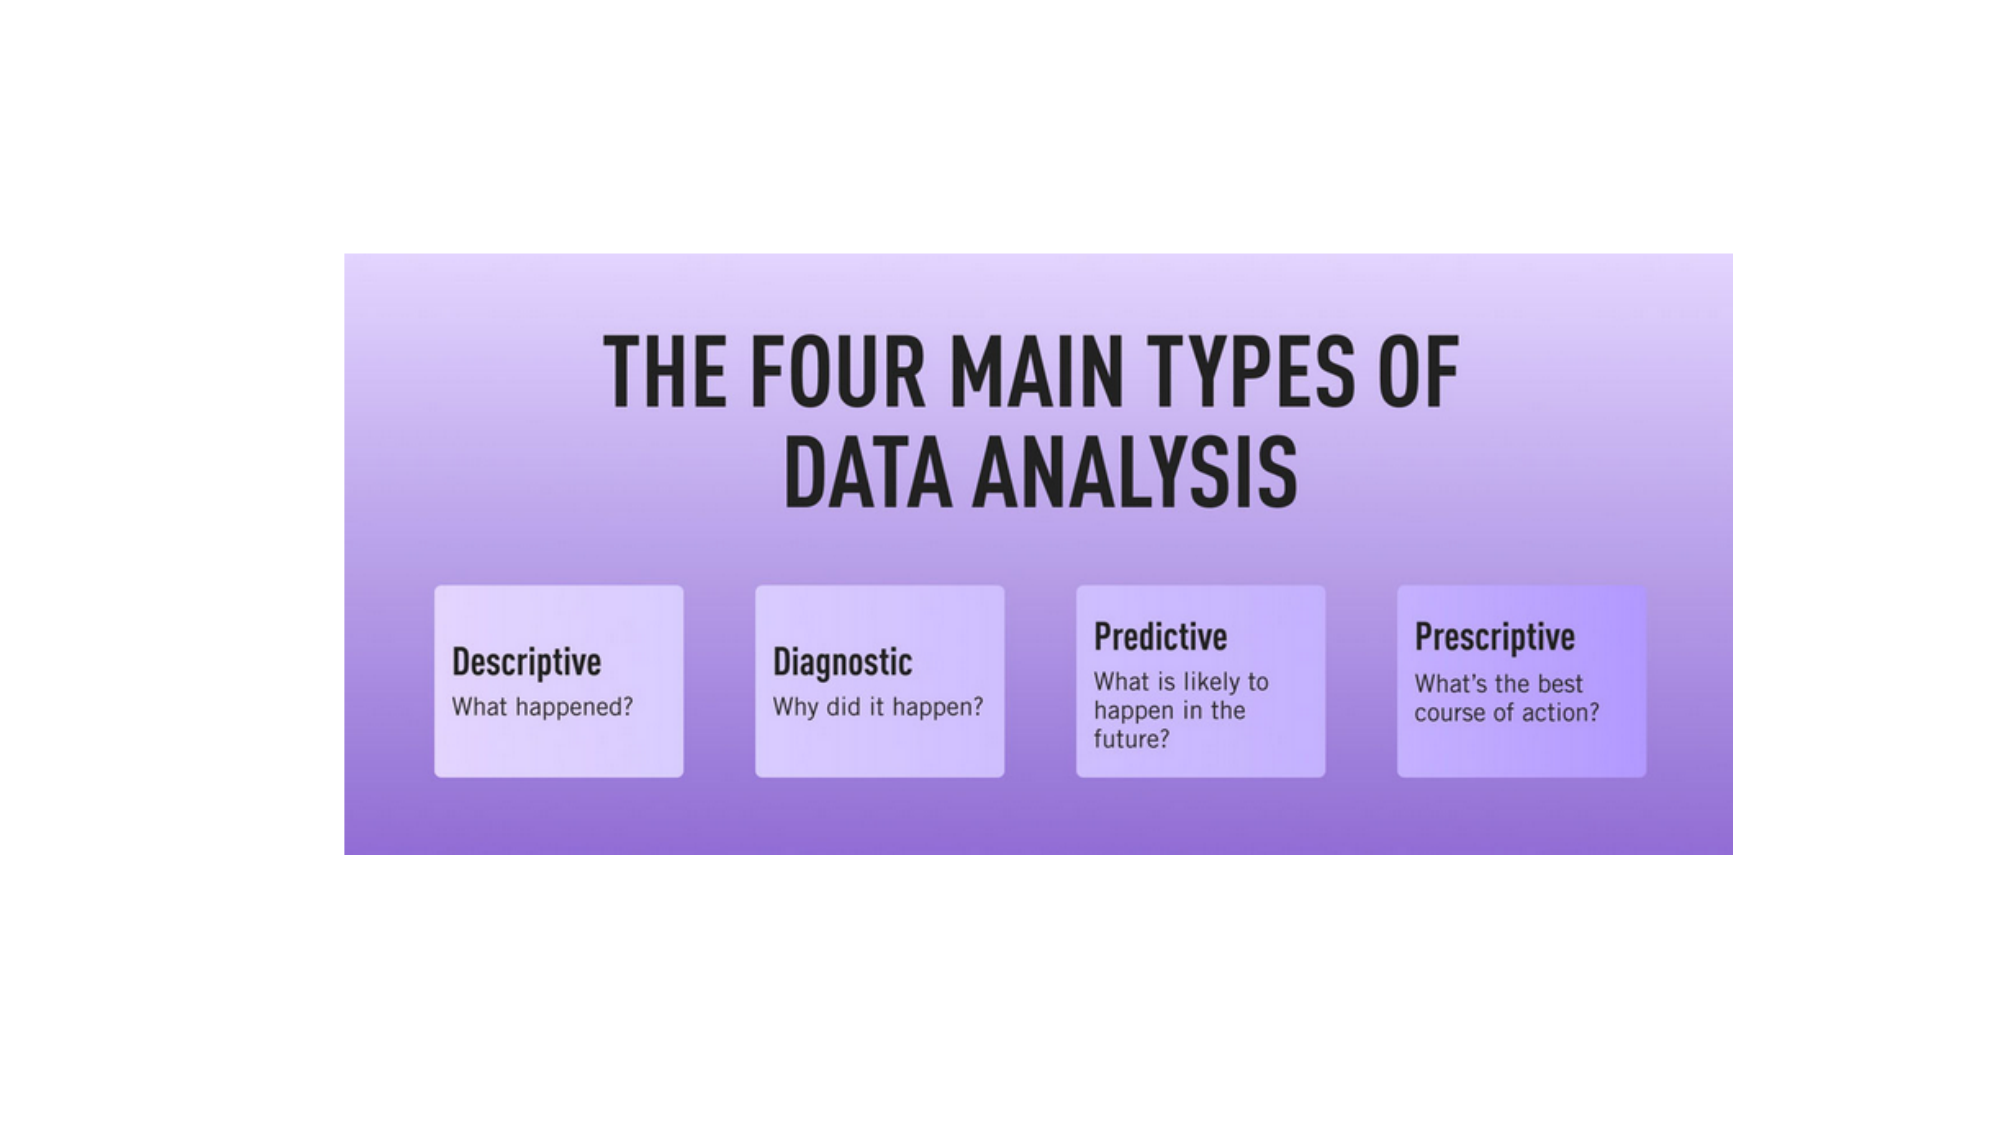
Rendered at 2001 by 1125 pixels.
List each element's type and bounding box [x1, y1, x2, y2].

picture [325, 244, 1733, 856]
